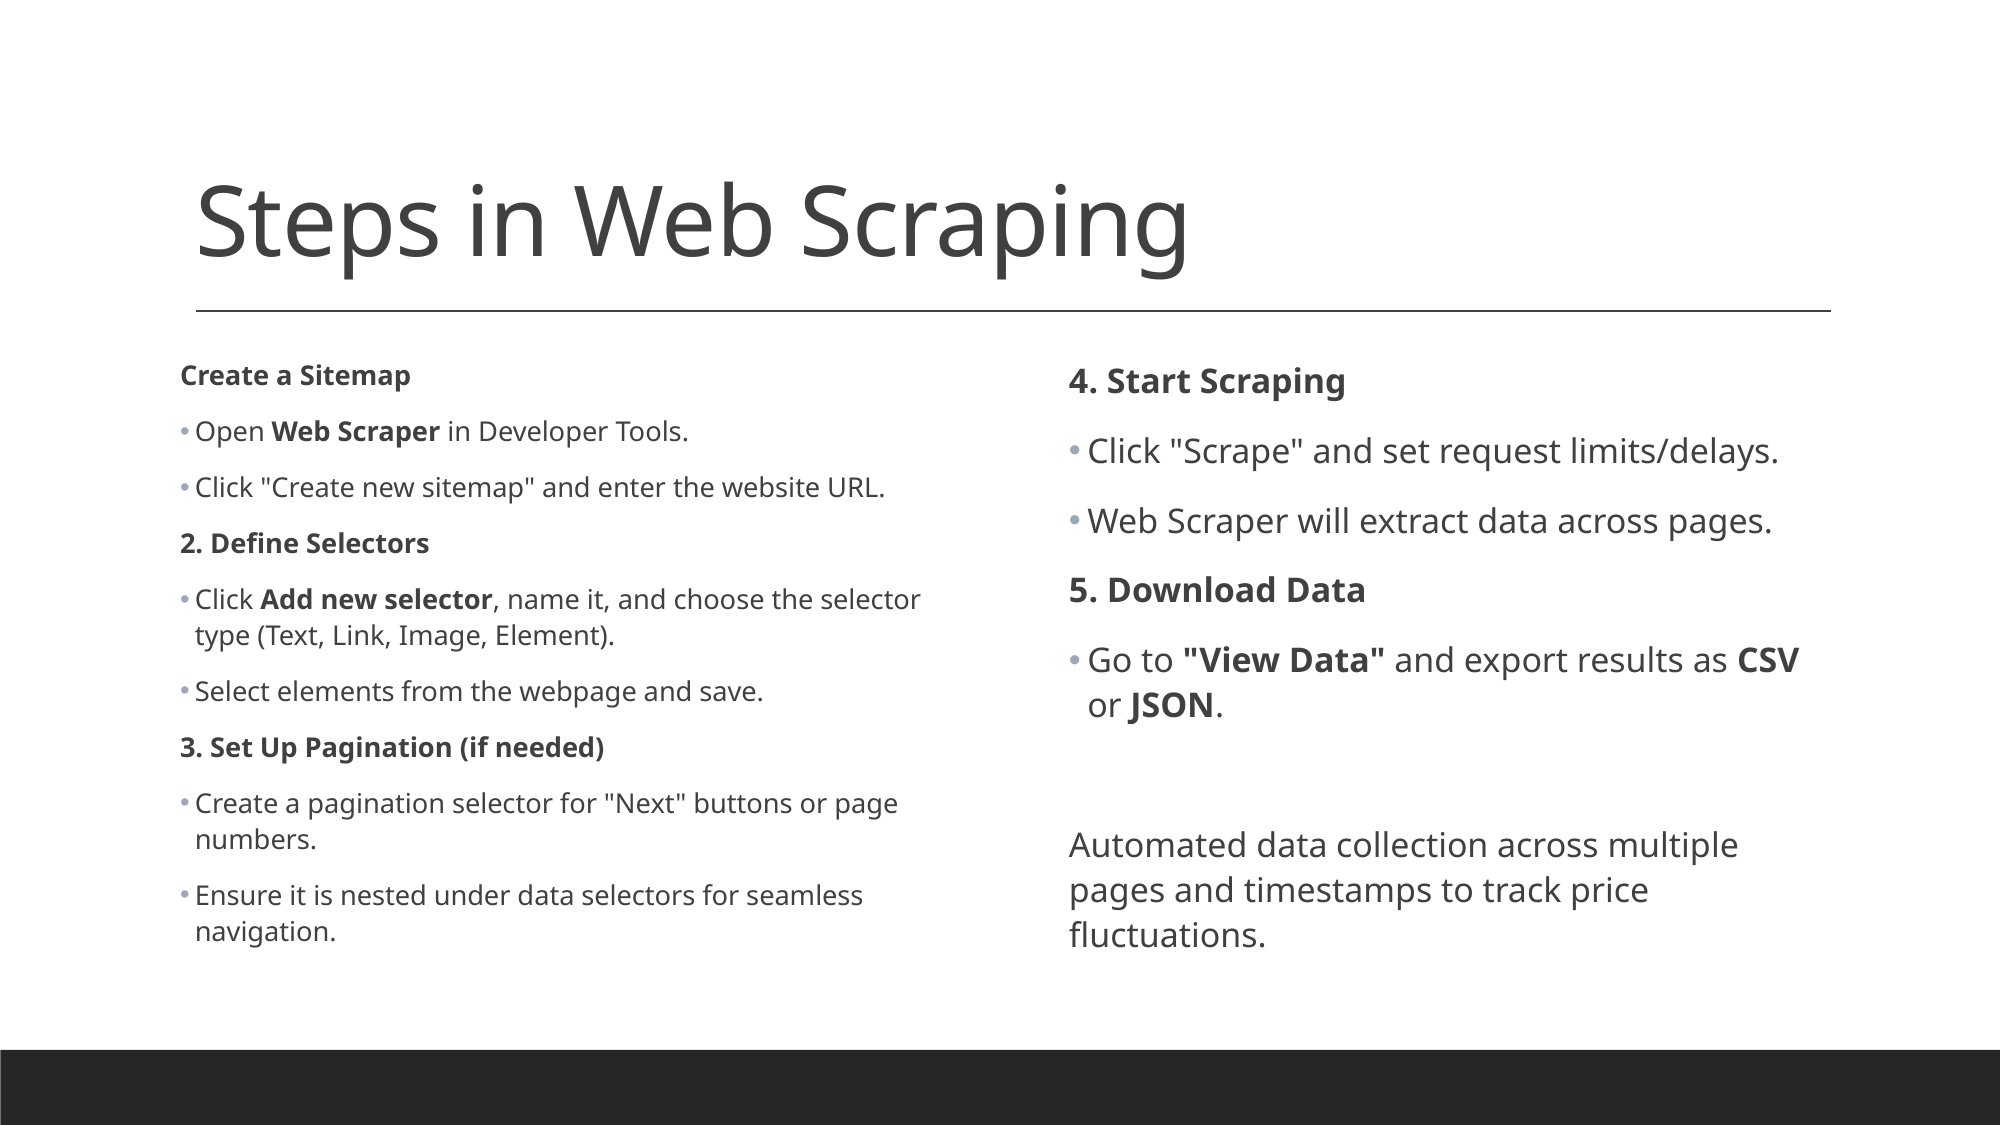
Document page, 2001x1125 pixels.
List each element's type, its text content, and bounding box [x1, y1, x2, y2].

list 4. Start Scraping Click "Scrape" and set request limits/delays. Web Scraper will extract data across pages. 5. Download Data Go to "View Data" and export results as CSV or JSON. Automated data collection across multiple pages and timestamps to track price fluctuations. [1068, 347, 1830, 963]
title Steps in Web Scraping [180, 47, 1830, 285]
list Create a Sitemap Open Web Scraper in Developer Tools. Click "Create new sitemap" and enter the website URL. 2. Define Selectors Click Add new selector, name it, and choose the selector type (Text, Link, Image, Element). Select elements from the webpage and save. 3. Set Up Pagination (if needed) Create a pagination selector for "Next" buttons or page numbers. Ensure it is nested under data selectors for seamless navigation. [180, 347, 942, 963]
